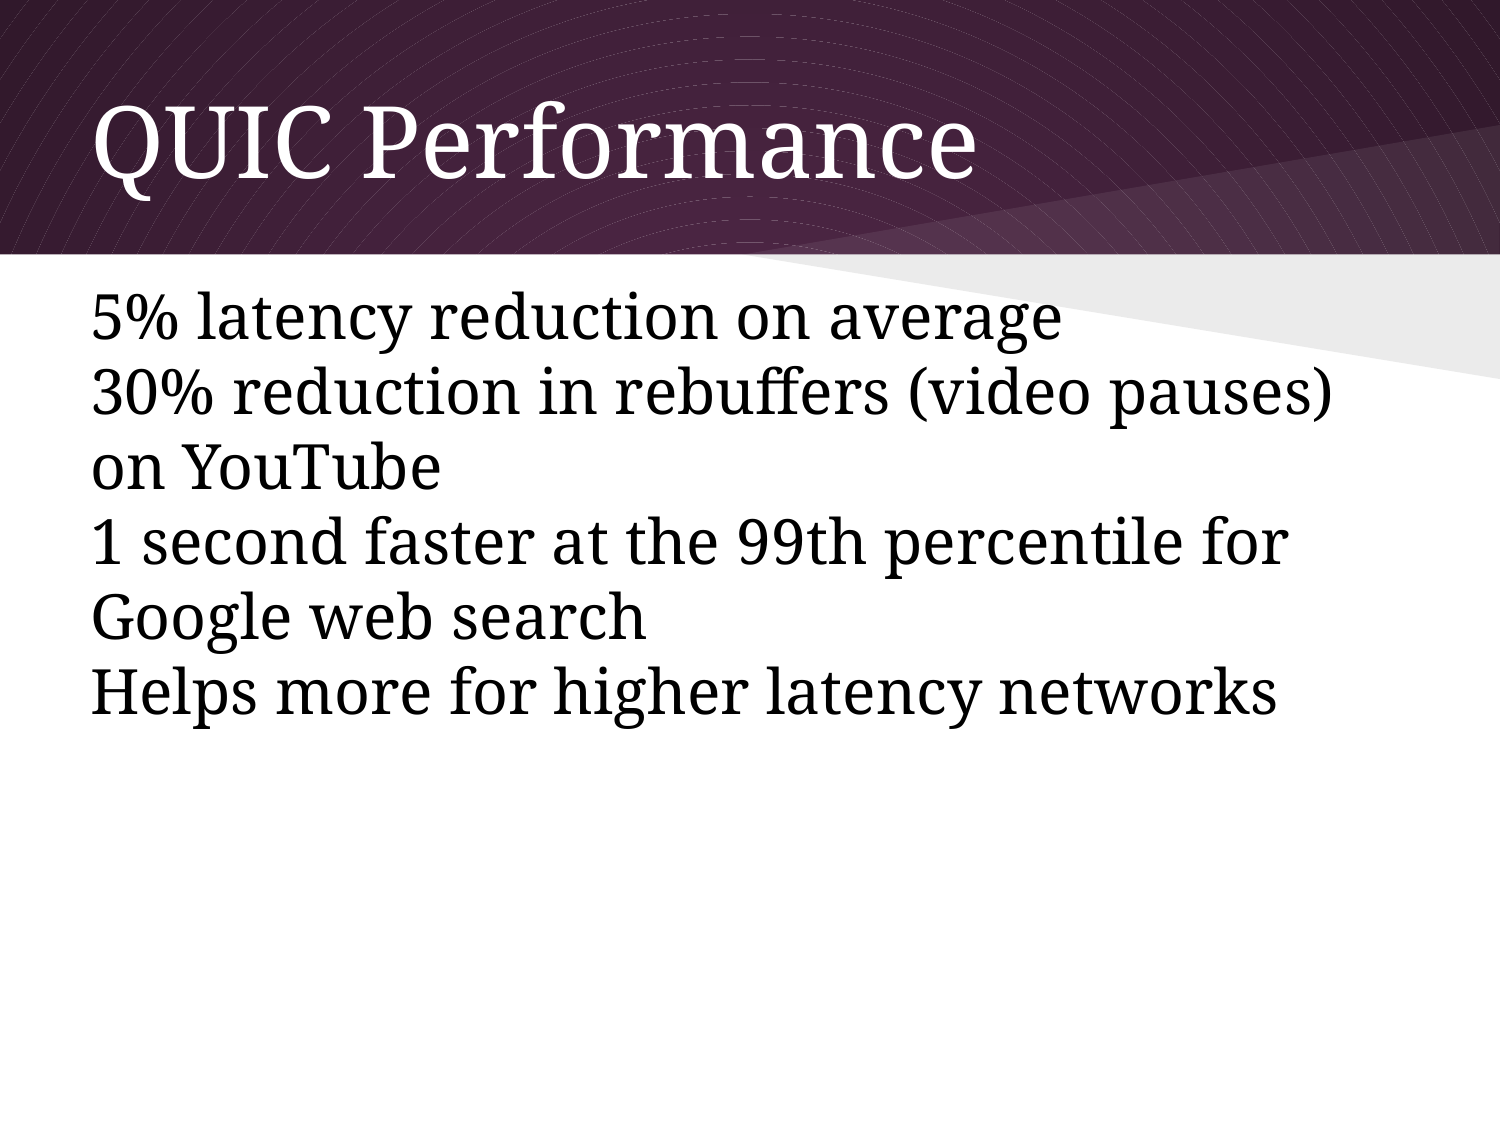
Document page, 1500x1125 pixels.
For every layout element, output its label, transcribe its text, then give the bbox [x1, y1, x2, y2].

title QUIC Performance [75, 45, 1425, 233]
list 5% latency reduction on average 30% reduction in rebuffers (video pauses) on YouTube 1 second faster at the 99th percentile for Google web search Helps more for higher latency networks [75, 262, 1425, 1078]
